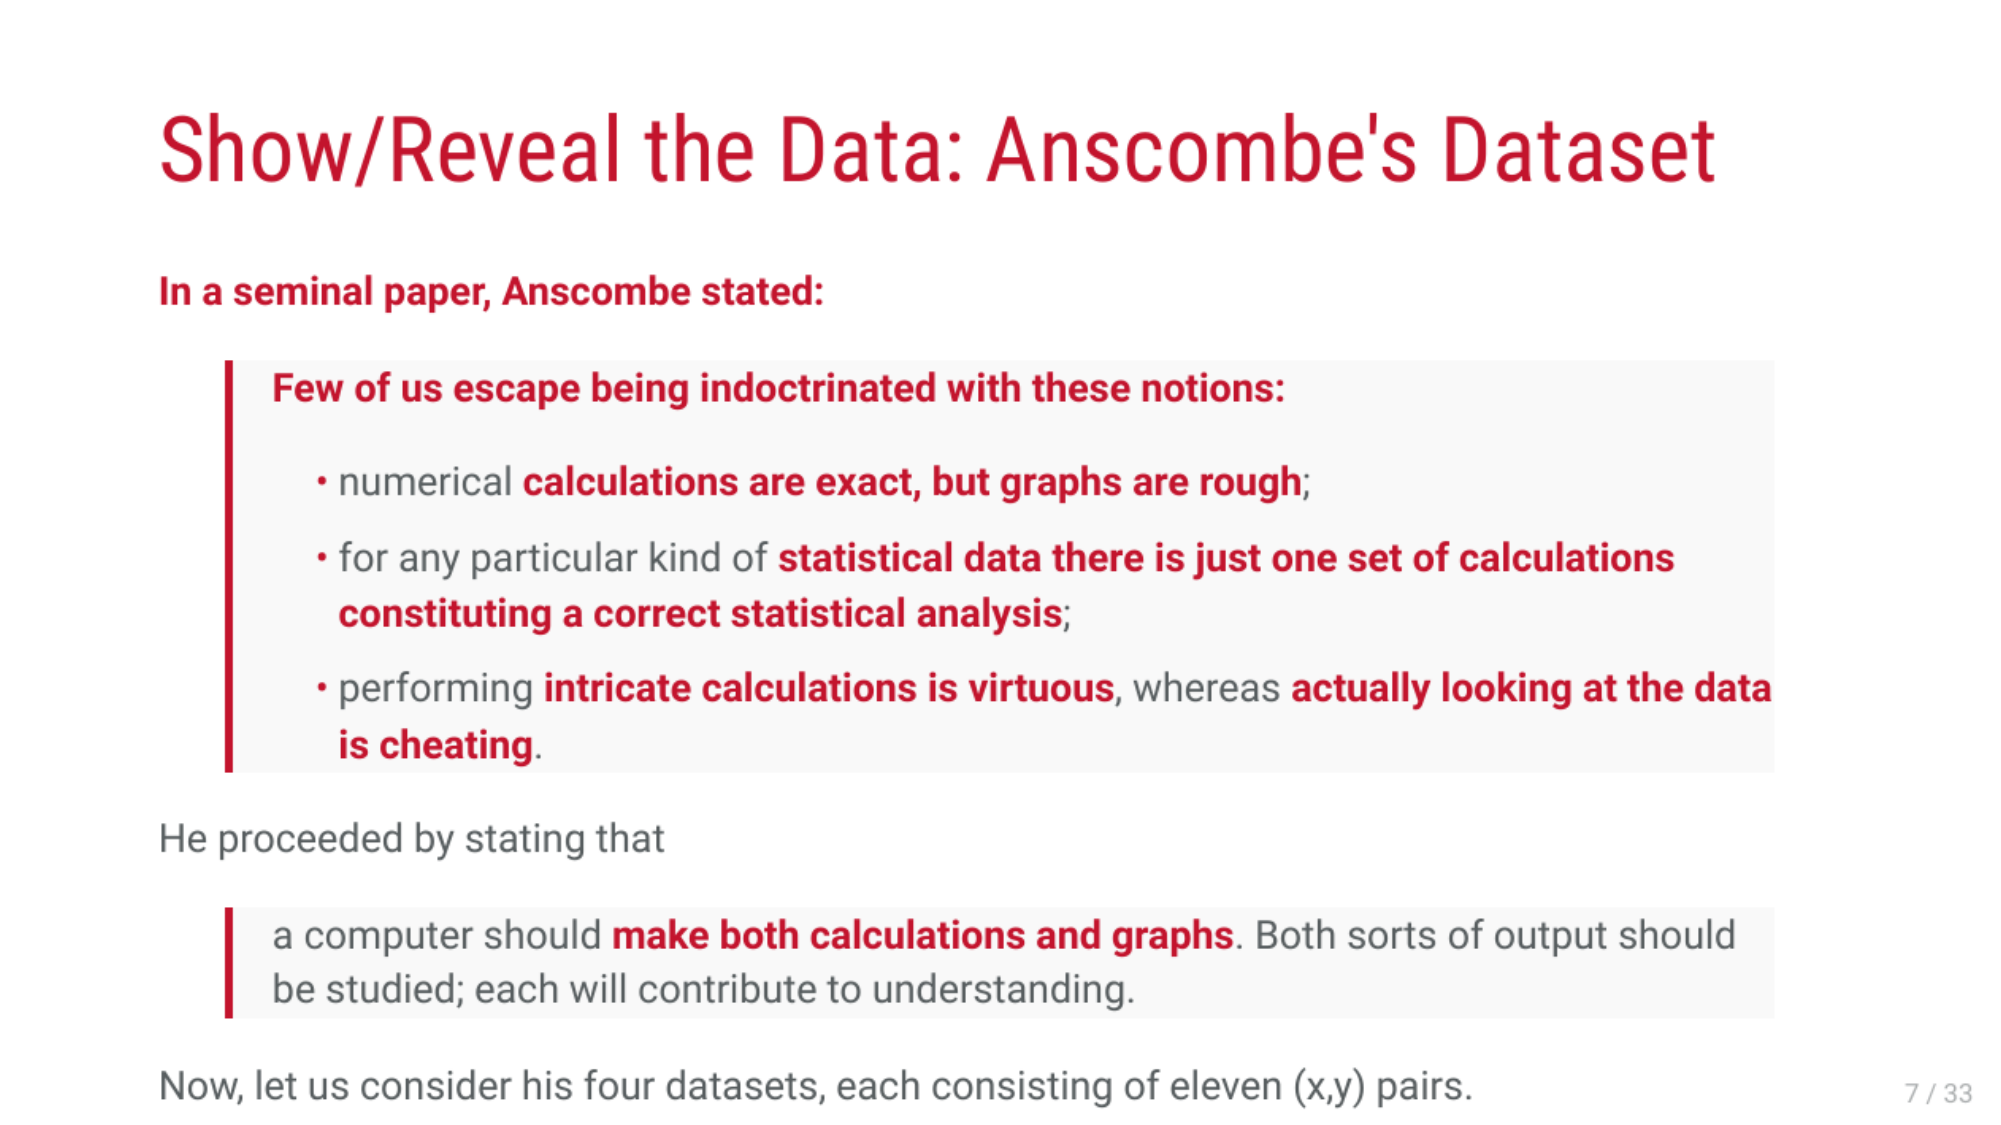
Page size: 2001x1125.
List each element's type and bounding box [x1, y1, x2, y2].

list [0, 0, 2000, 1125]
